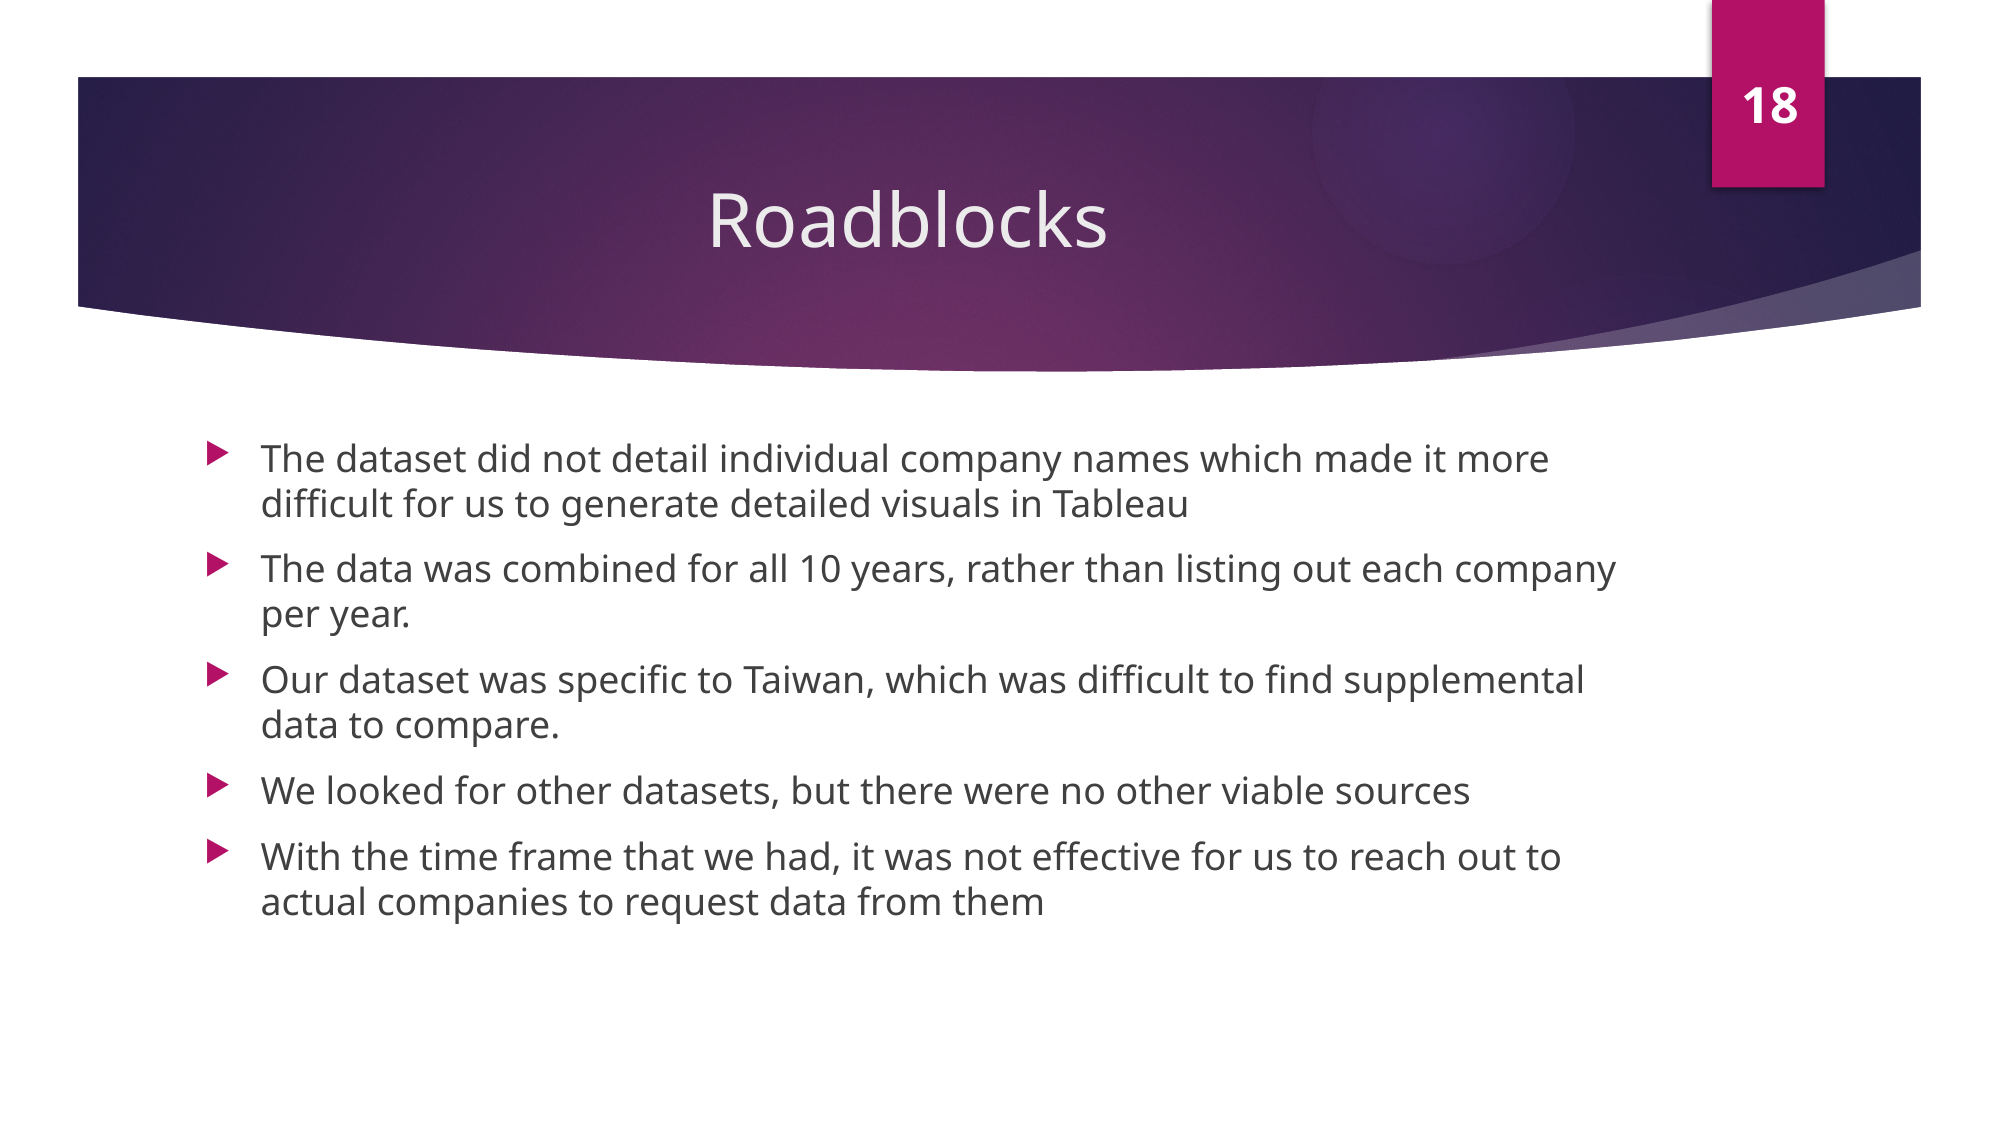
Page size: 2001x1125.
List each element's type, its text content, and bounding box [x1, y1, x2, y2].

title Roadblocks [189, 159, 1627, 276]
list The dataset did not detail individual company names which made it more difficult for us to generate detailed visuals in Tableau The data was combined for all 10 years, rather than listing out each company per year. Our dataset was specific to Taiwan, which was difficult to find supplemental data to compare. We looked for other datasets, but there were no other viable sources With the time frame that we had, it was not effective for us to reach out to actual companies to request data from them [189, 427, 1638, 988]
text_box 18 [1727, 65, 1814, 141]
